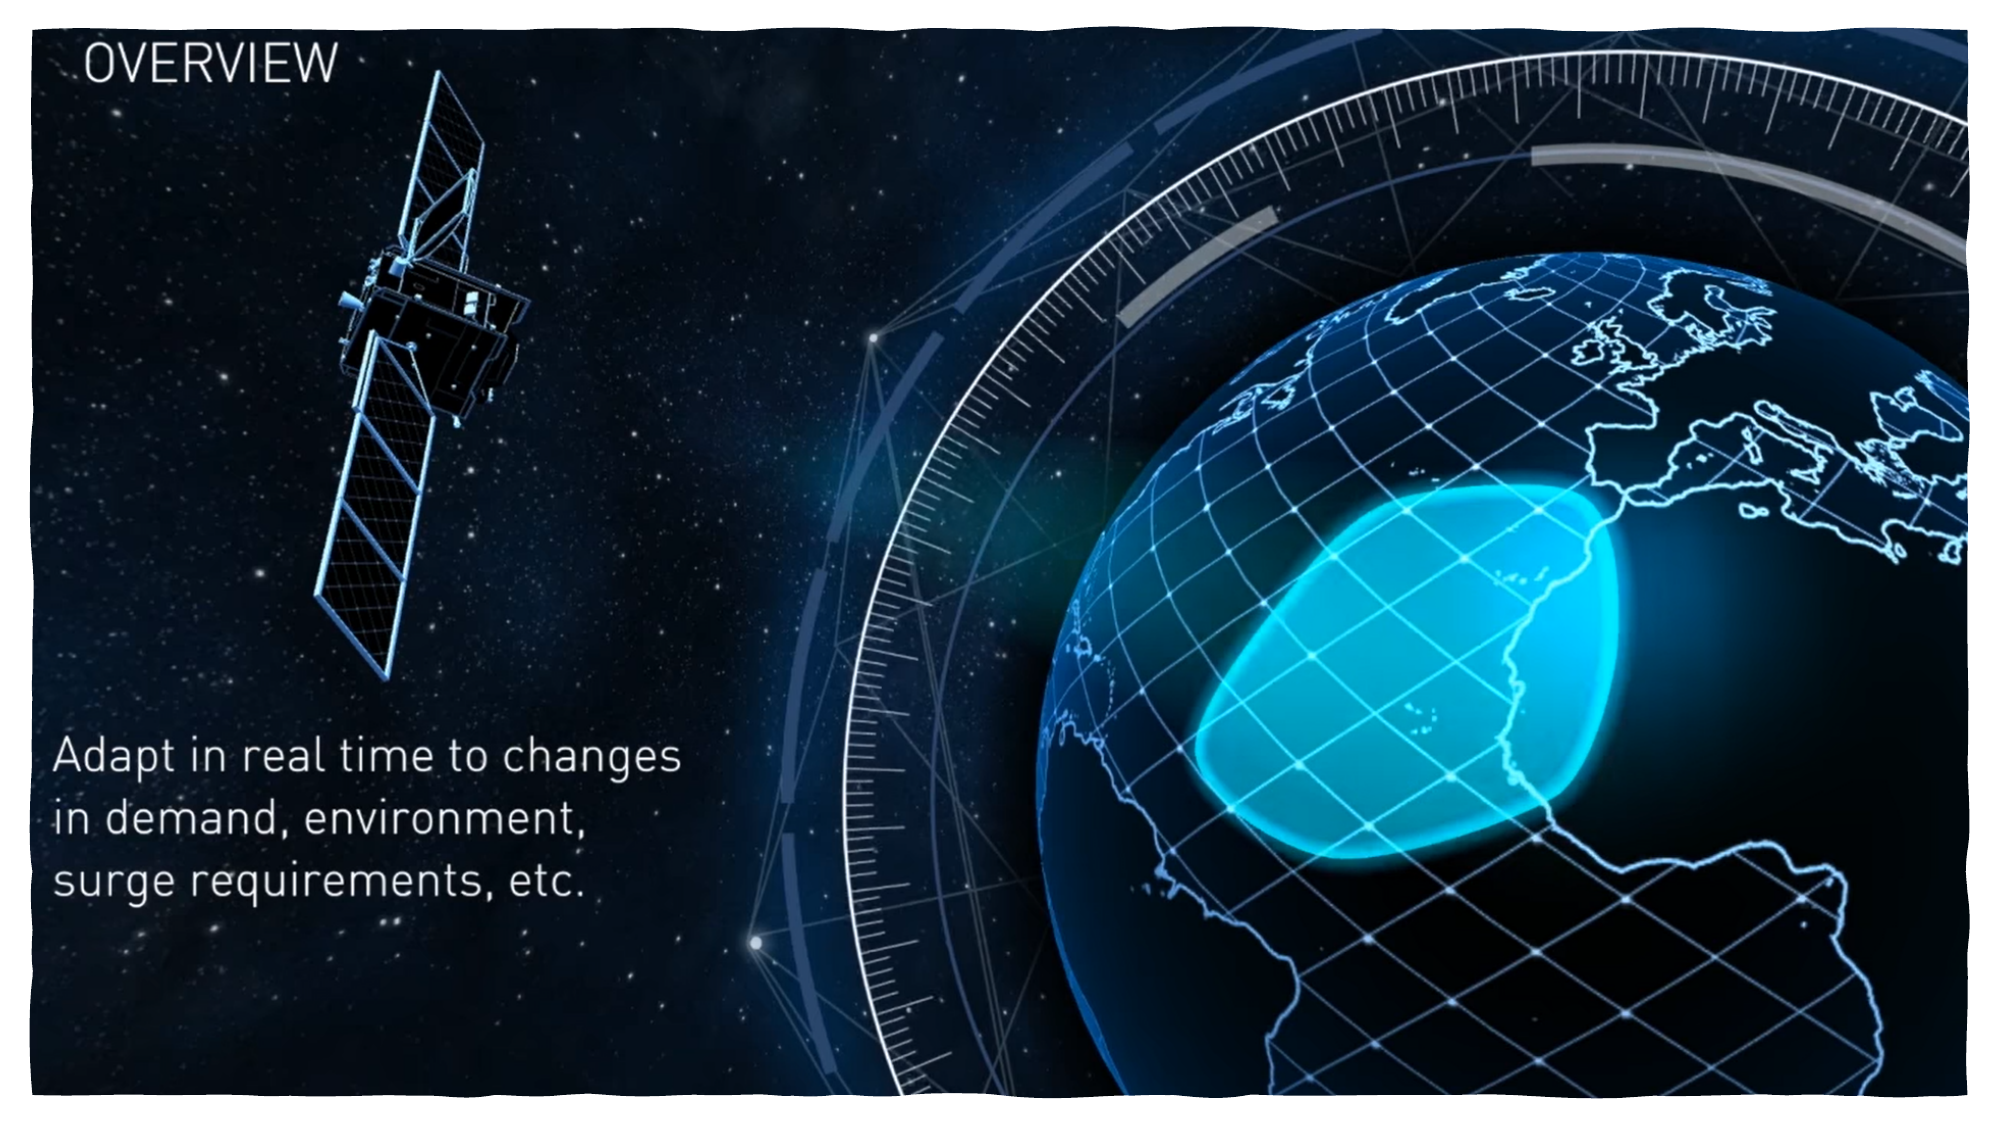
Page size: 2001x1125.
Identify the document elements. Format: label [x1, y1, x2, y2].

text_box [0, 0, 2000, 1125]
picture [29, 26, 1970, 1099]
